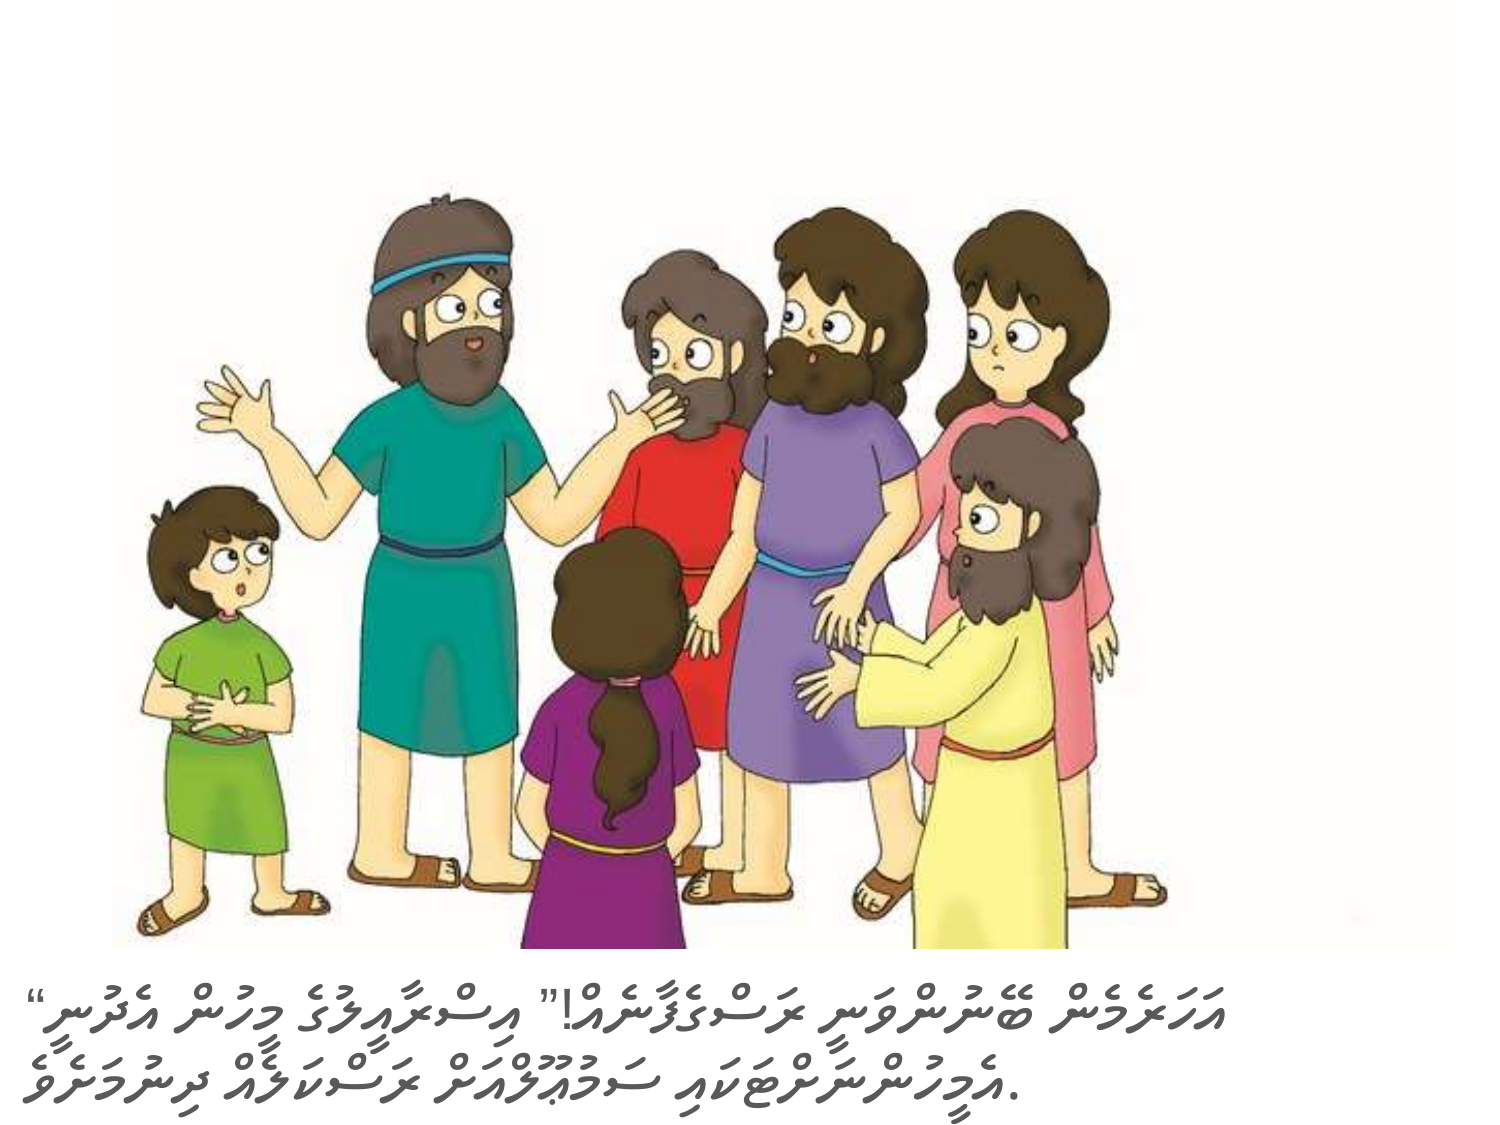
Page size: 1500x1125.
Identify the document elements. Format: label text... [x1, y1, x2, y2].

picture [111, 0, 1455, 950]
text_box “އަހަރެމެން ބޭނުންވަނީ ރަސްގެފާނެއް!” އިސްރާއީލުގެ މީހުން އެދުނީ އެމީހުންނަށްޓަކައި ސަމުޢޫލްއަށް ރަސްކަލެއް ދިނުމަށެވެ. [11, 964, 1483, 1119]
